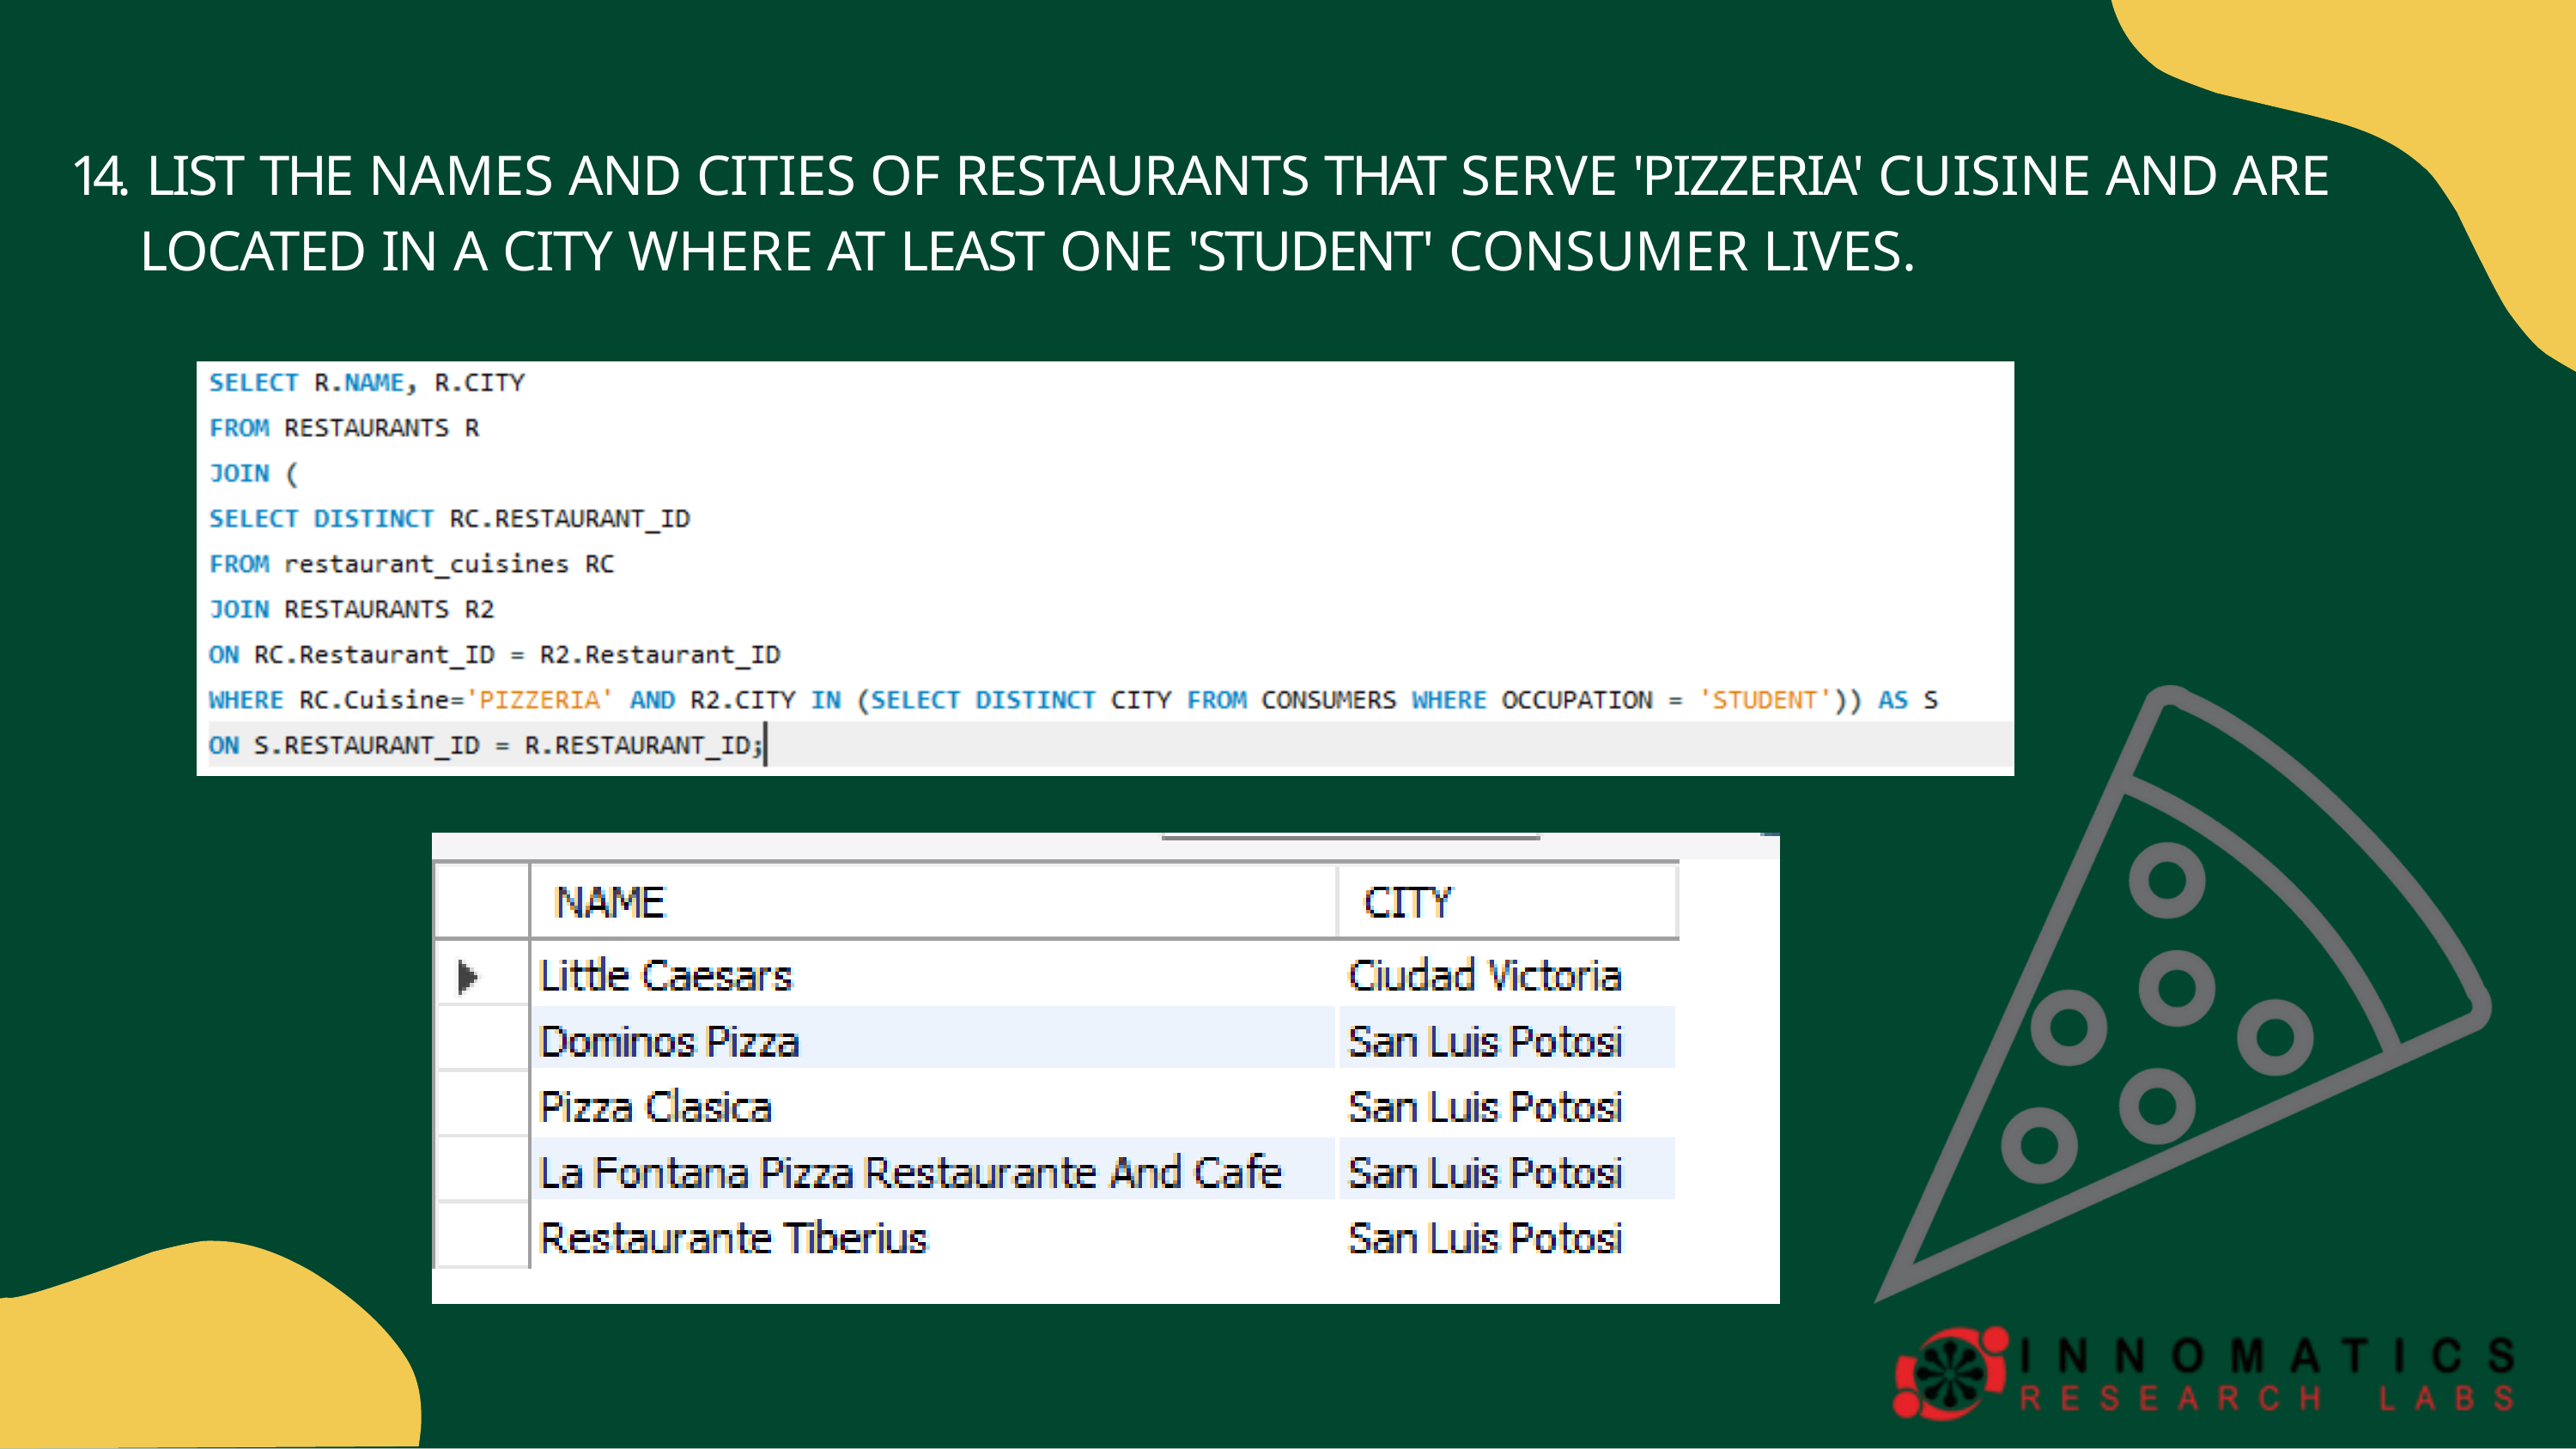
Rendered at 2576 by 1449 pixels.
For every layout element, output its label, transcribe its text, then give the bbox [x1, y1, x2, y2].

picture [197, 361, 2014, 776]
title 14. LIST THE NAMES AND CITIES OF RESTAURANTS THAT SERVE 'PIZZERIA' CUISINE AND ARE LOCATED IN A CITY WHERE AT LEAST ONE 'STUDENT' CONSUMER LIVES. [44, 27, 2532, 373]
picture [432, 833, 1780, 1305]
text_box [1862, 684, 2544, 1449]
